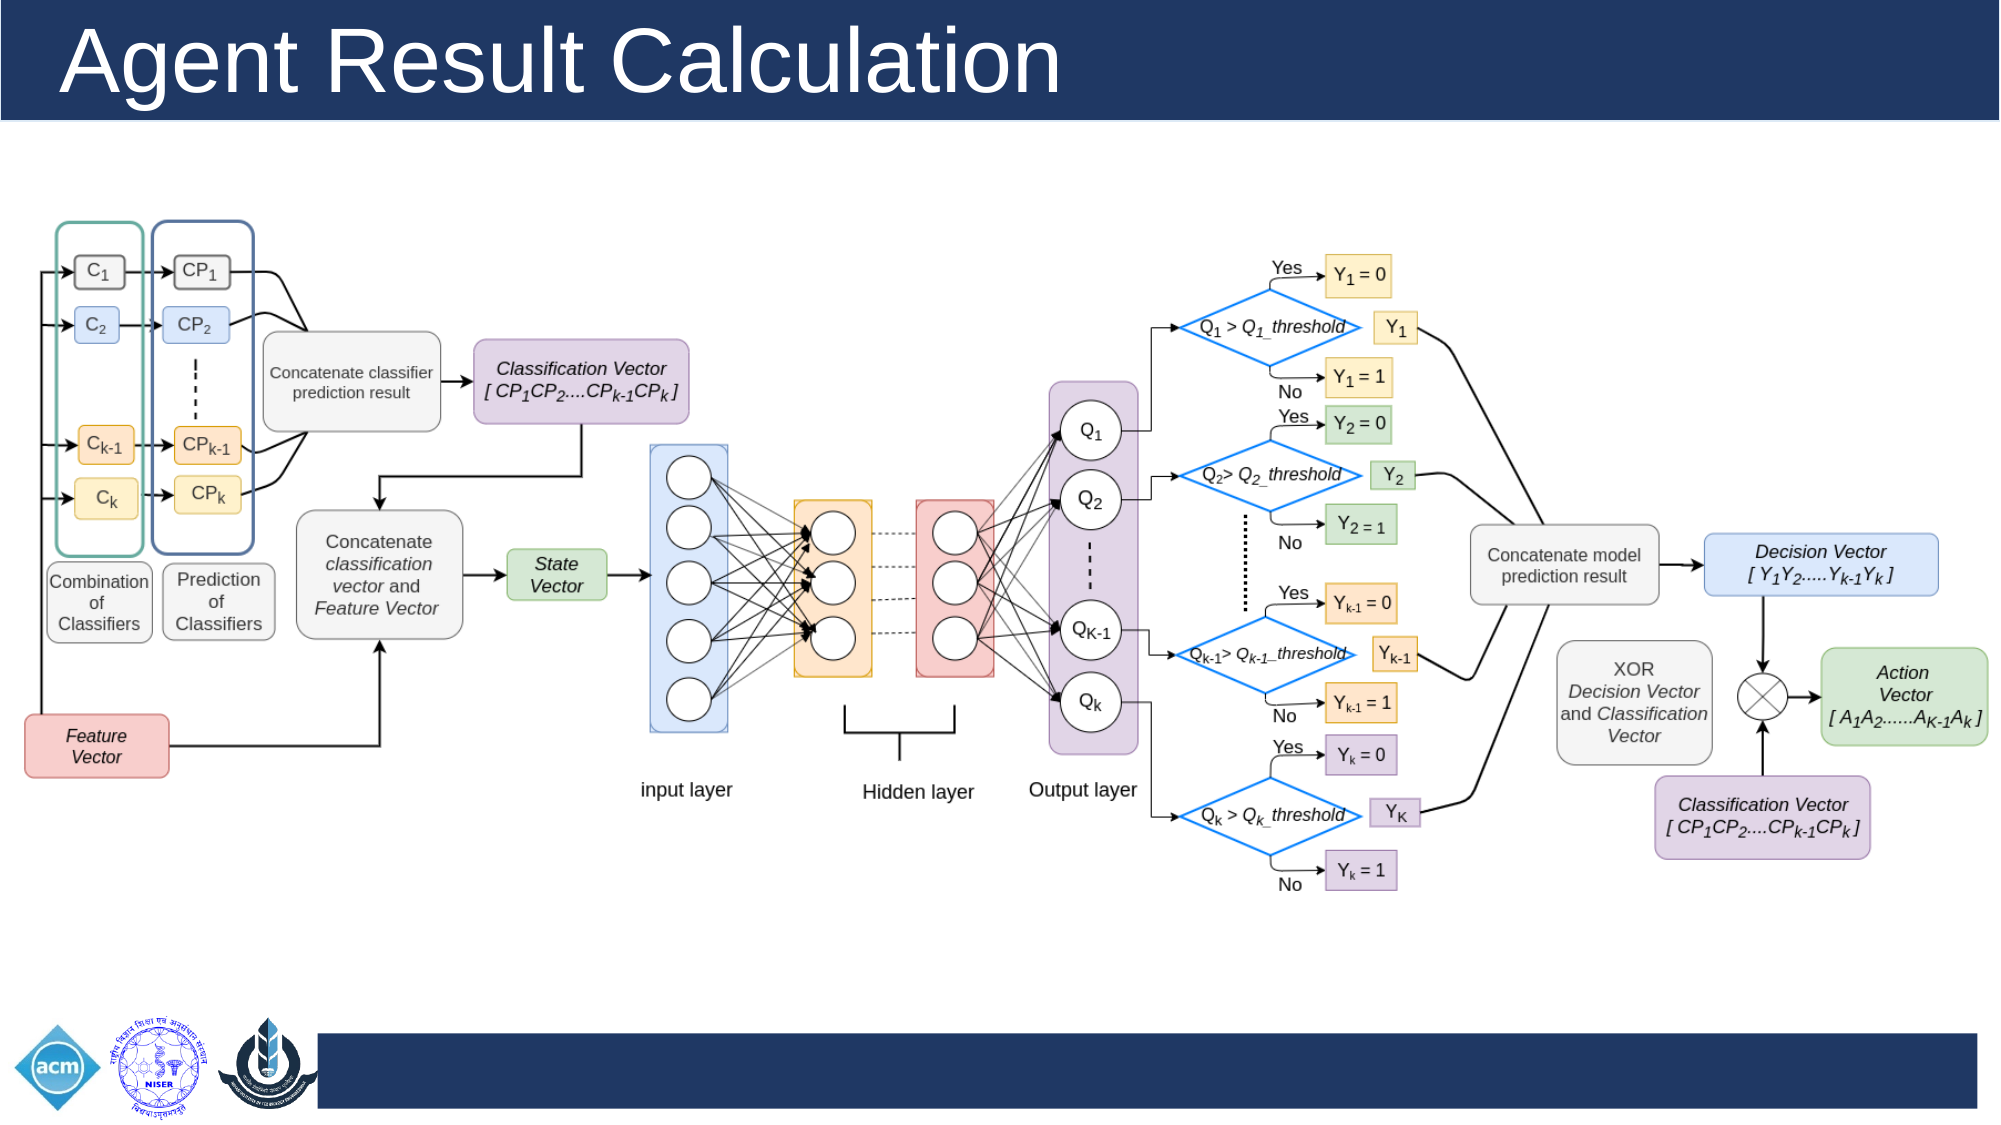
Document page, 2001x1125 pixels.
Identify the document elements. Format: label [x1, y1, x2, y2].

text_box [0, 0, 2000, 121]
picture [8, 1010, 214, 1125]
picture [218, 1017, 318, 1109]
picture [0, 212, 2000, 912]
